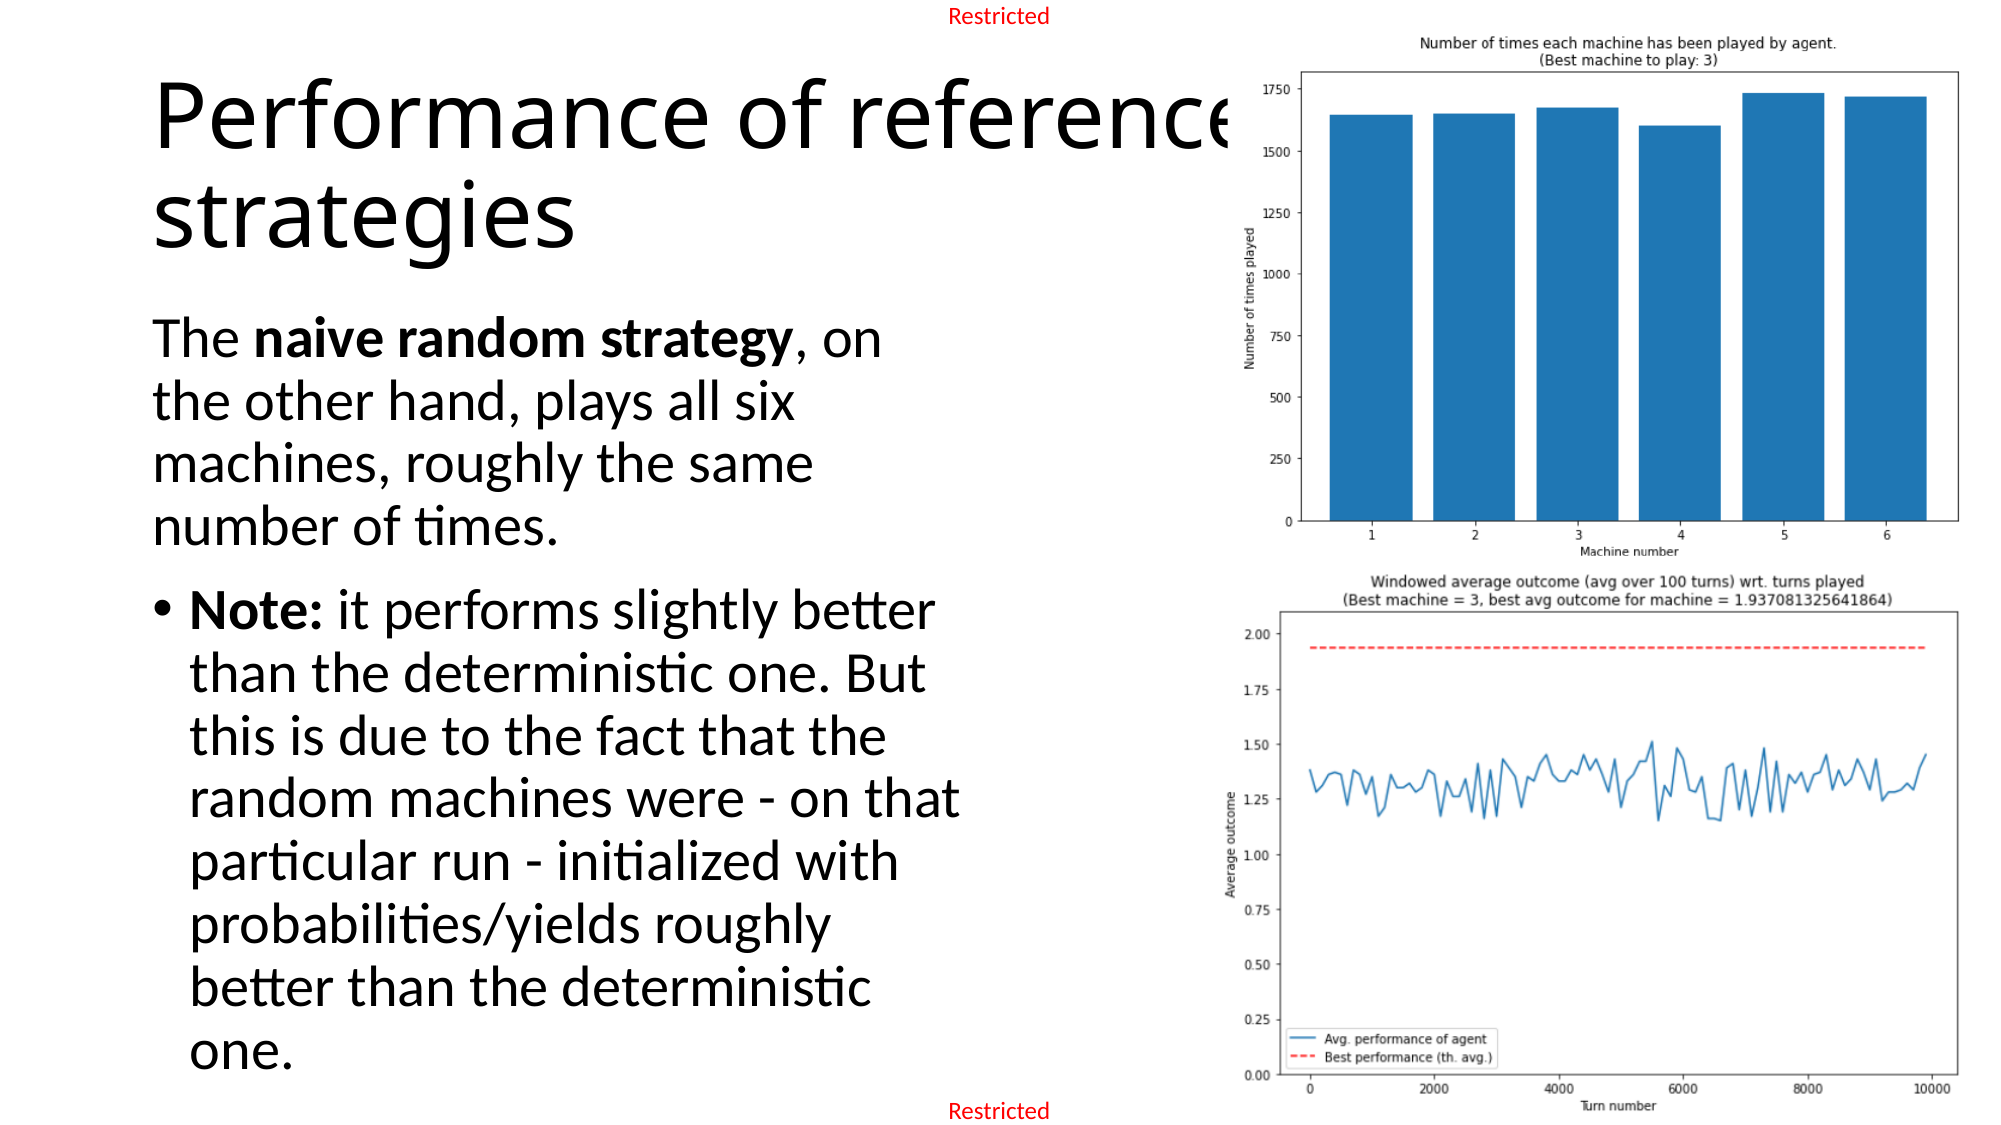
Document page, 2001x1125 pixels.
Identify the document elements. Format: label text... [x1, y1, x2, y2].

title Performance of reference strategies [137, 59, 1227, 278]
list The naive random strategy, on the other hand, plays all six machines, roughly the same number of times. Note: it performs slightly better than the deterministic one. But this is due to the fact that the random machines were - on that particular run - initialized with probabilities/yields roughly better than the deterministic one. [137, 299, 988, 1125]
picture [1215, 28, 1970, 1119]
